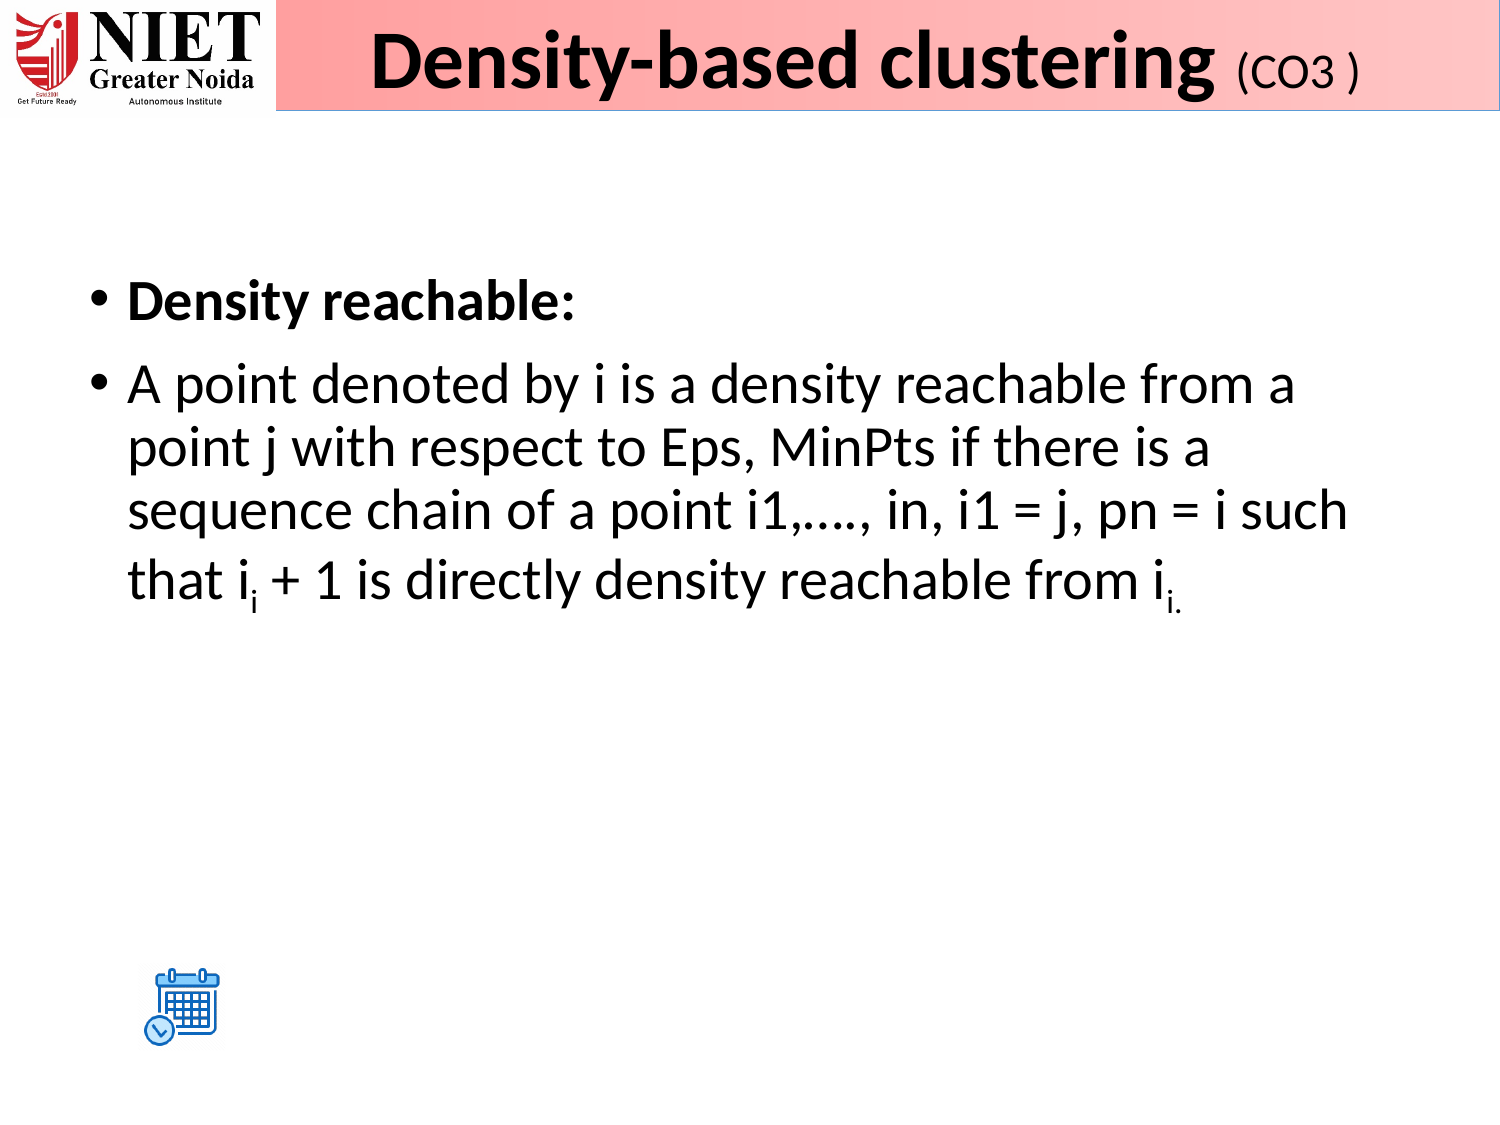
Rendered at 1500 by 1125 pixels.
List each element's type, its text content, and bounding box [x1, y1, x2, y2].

list Density reachable: A point denoted by i is a density reachable from a point j with respect to Eps, MinPts if there is a sequence chain of a point i1,…., in, i1 = j, pn = i such that ii + 1 is directly density reachable from ii. [75, 262, 1425, 1005]
picture [137, 1005, 226, 1051]
picture [0, 0, 276, 118]
text_box Density-based clustering (CO3 ) [339, 8, 1393, 102]
